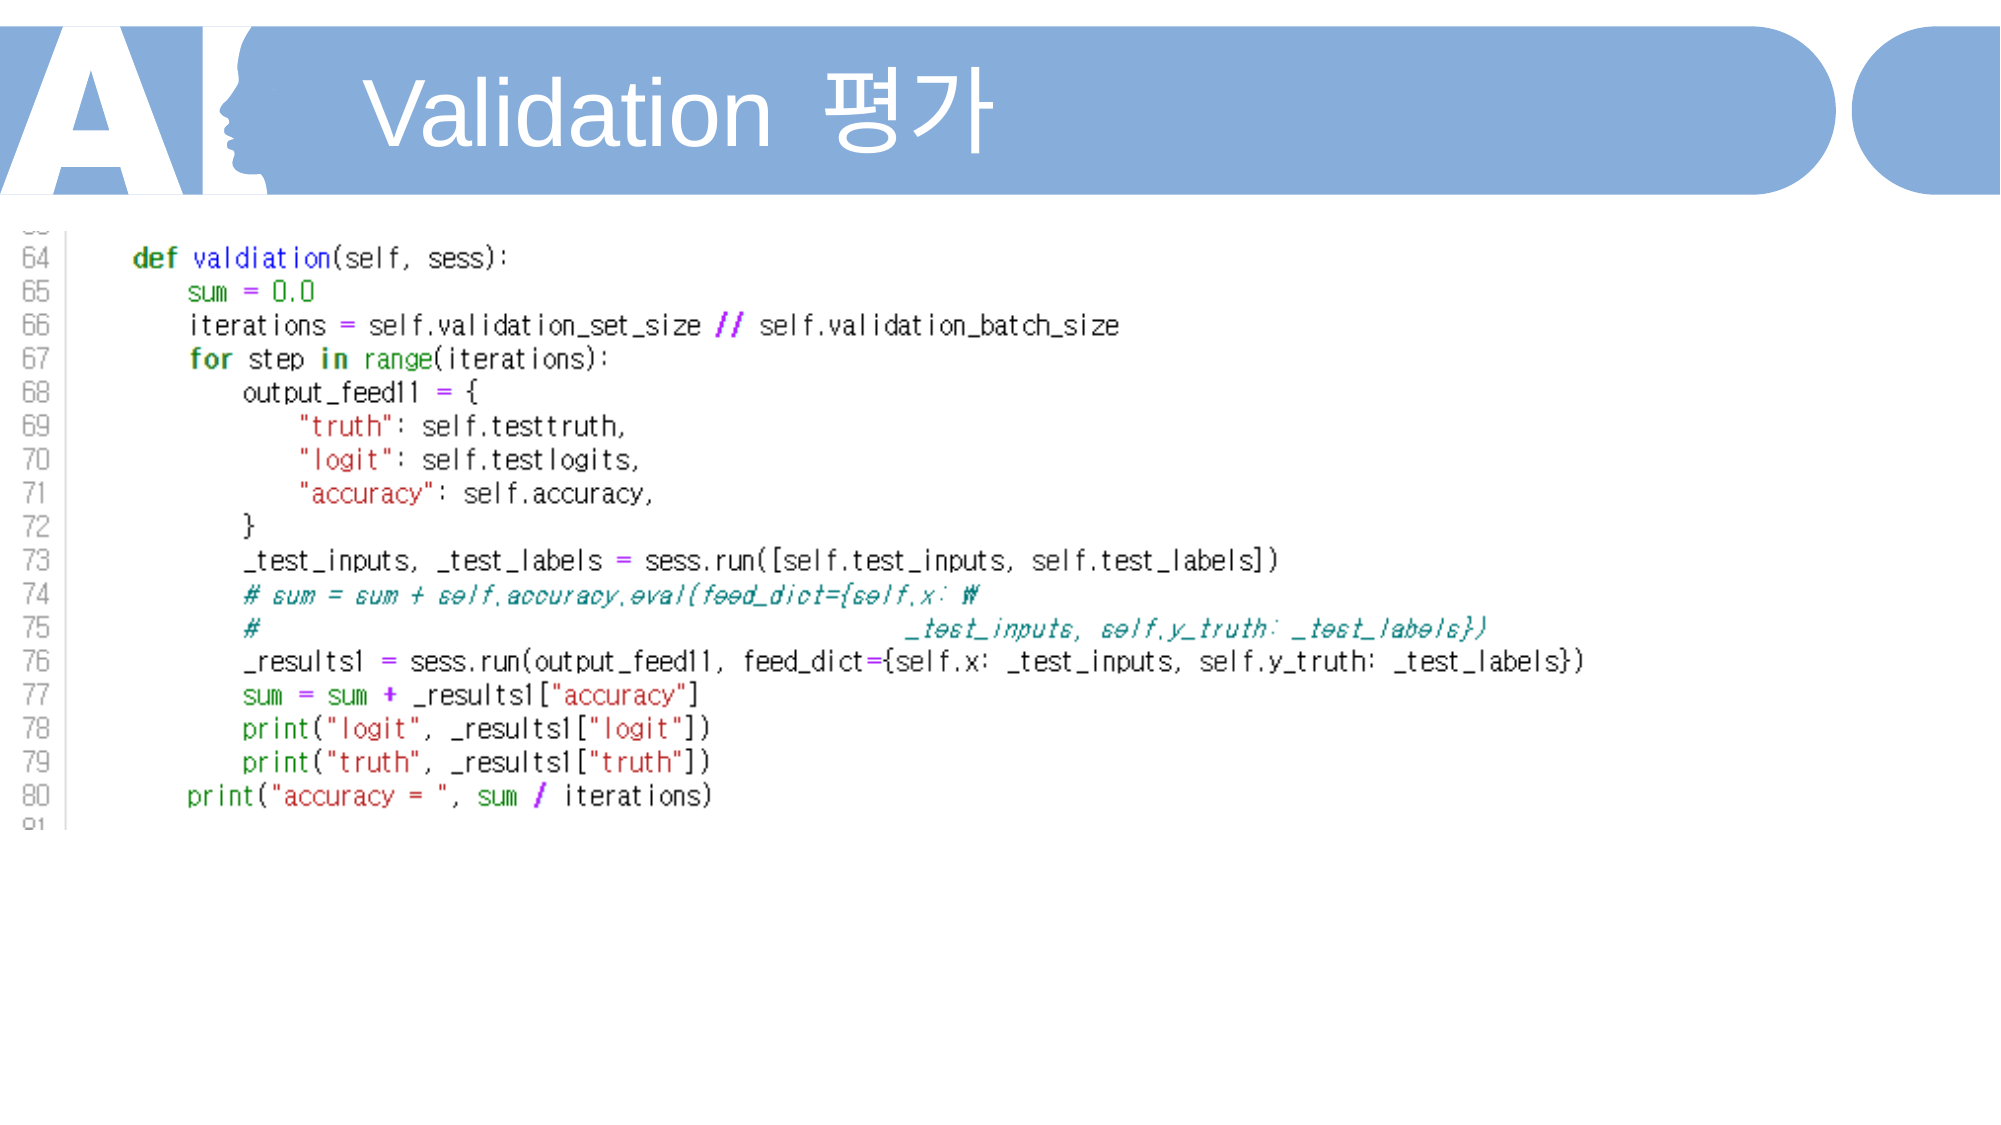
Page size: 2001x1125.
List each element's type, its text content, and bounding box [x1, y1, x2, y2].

list Validation 평가 [347, 55, 1952, 175]
picture [0, 231, 1669, 830]
